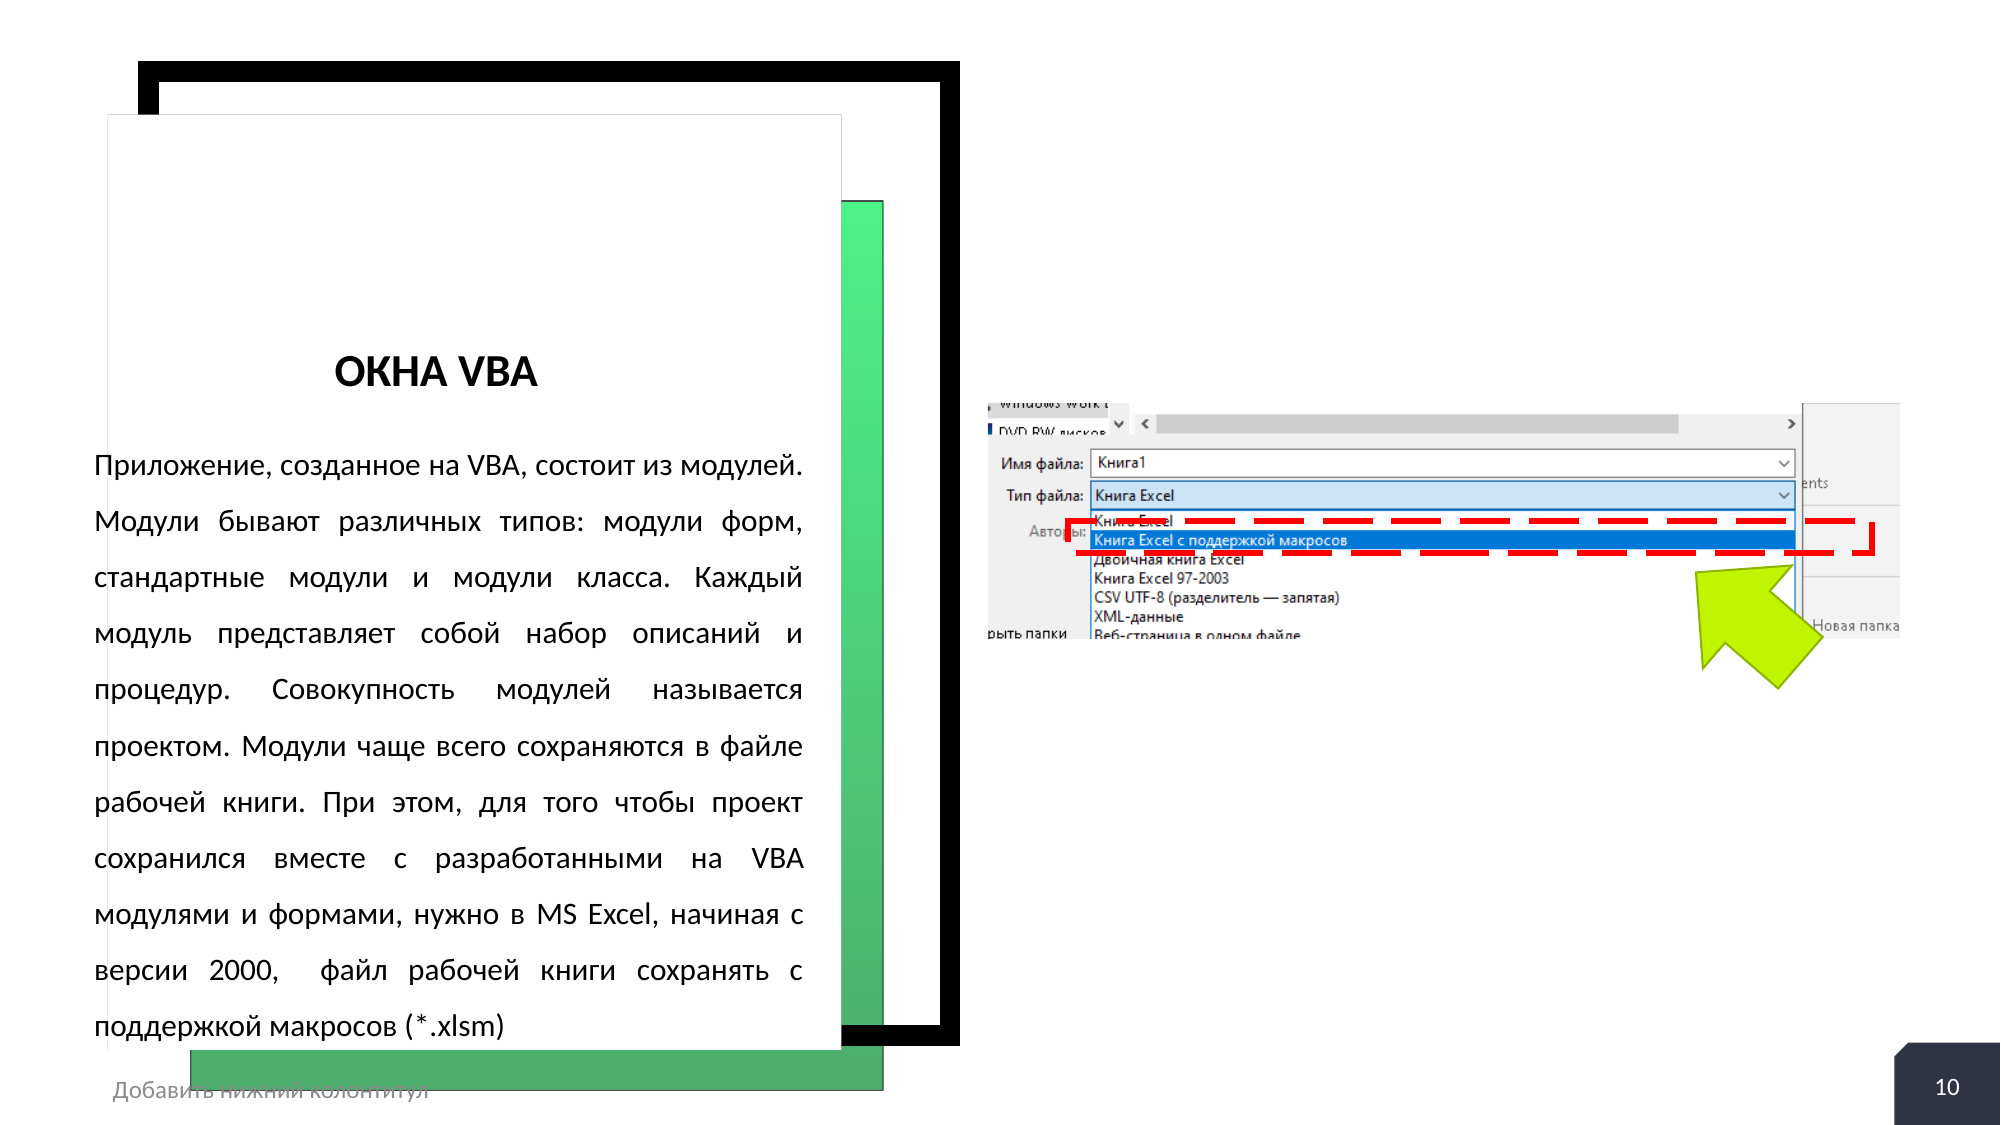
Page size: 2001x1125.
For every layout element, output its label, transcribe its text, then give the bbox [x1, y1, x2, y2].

slide_number 10 [1894, 1052, 2000, 1119]
text_box [1699, 639, 1823, 690]
footer Добавить нижний колонтитул [97, 1059, 773, 1119]
title ОКНА VBA [99, 242, 773, 404]
list Приложение, созданное на VBA, состоит из модулей. Модули бывают различных типов: модули форм, стандартные модули и модули класса. Каждый модуль представляет собой набор описаний и процедур. Совокупность модулей называется проектом. Модули чаще всего сохраняются в файле рабочей книги. При этом, для того чтобы проект сохранился вместе с разработанными на VBA модулями и формами, нужно в MS Excel, начиная с версии 2000, файл рабочей книги сохранять с поддержкой макросов (*.xlsm) [79, 417, 820, 1053]
picture [987, 403, 1900, 639]
